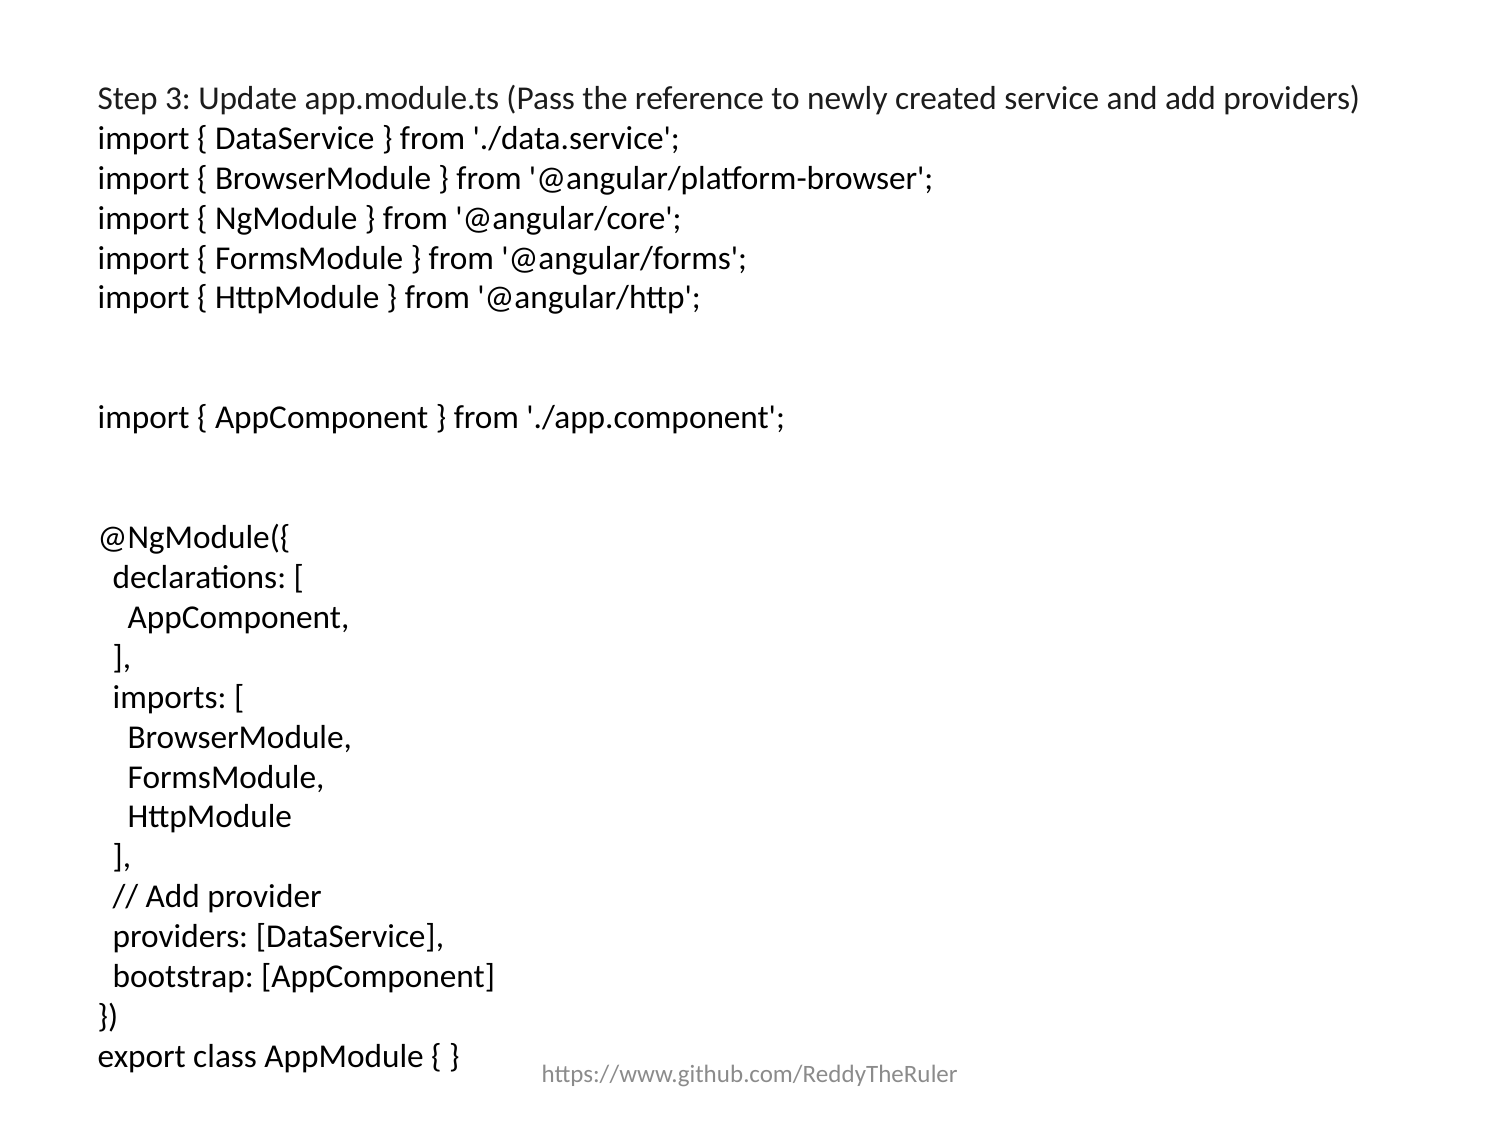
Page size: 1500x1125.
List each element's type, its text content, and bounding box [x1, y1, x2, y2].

text_box Step 3: Update app.module.ts (Pass the reference to newly created service and add providers) import { DataService } from './data.service'; import { BrowserModule } from '@angular/platform-browser'; import { NgModule } from '@angular/core'; import { FormsModule } from '@angular/forms'; import { HttpModule } from '@angular/http'; import { AppComponent } from './app.component'; @NgModule({ declarations: [ AppComponent, ], imports: [ BrowserModule, FormsModule, HttpModule ], // Add provider providers: [DataService], bootstrap: [AppComponent] }) export class AppModule { } [82, 68, 1377, 1117]
footer https://www.github.com/ReddyTheRuler [512, 1042, 988, 1103]
